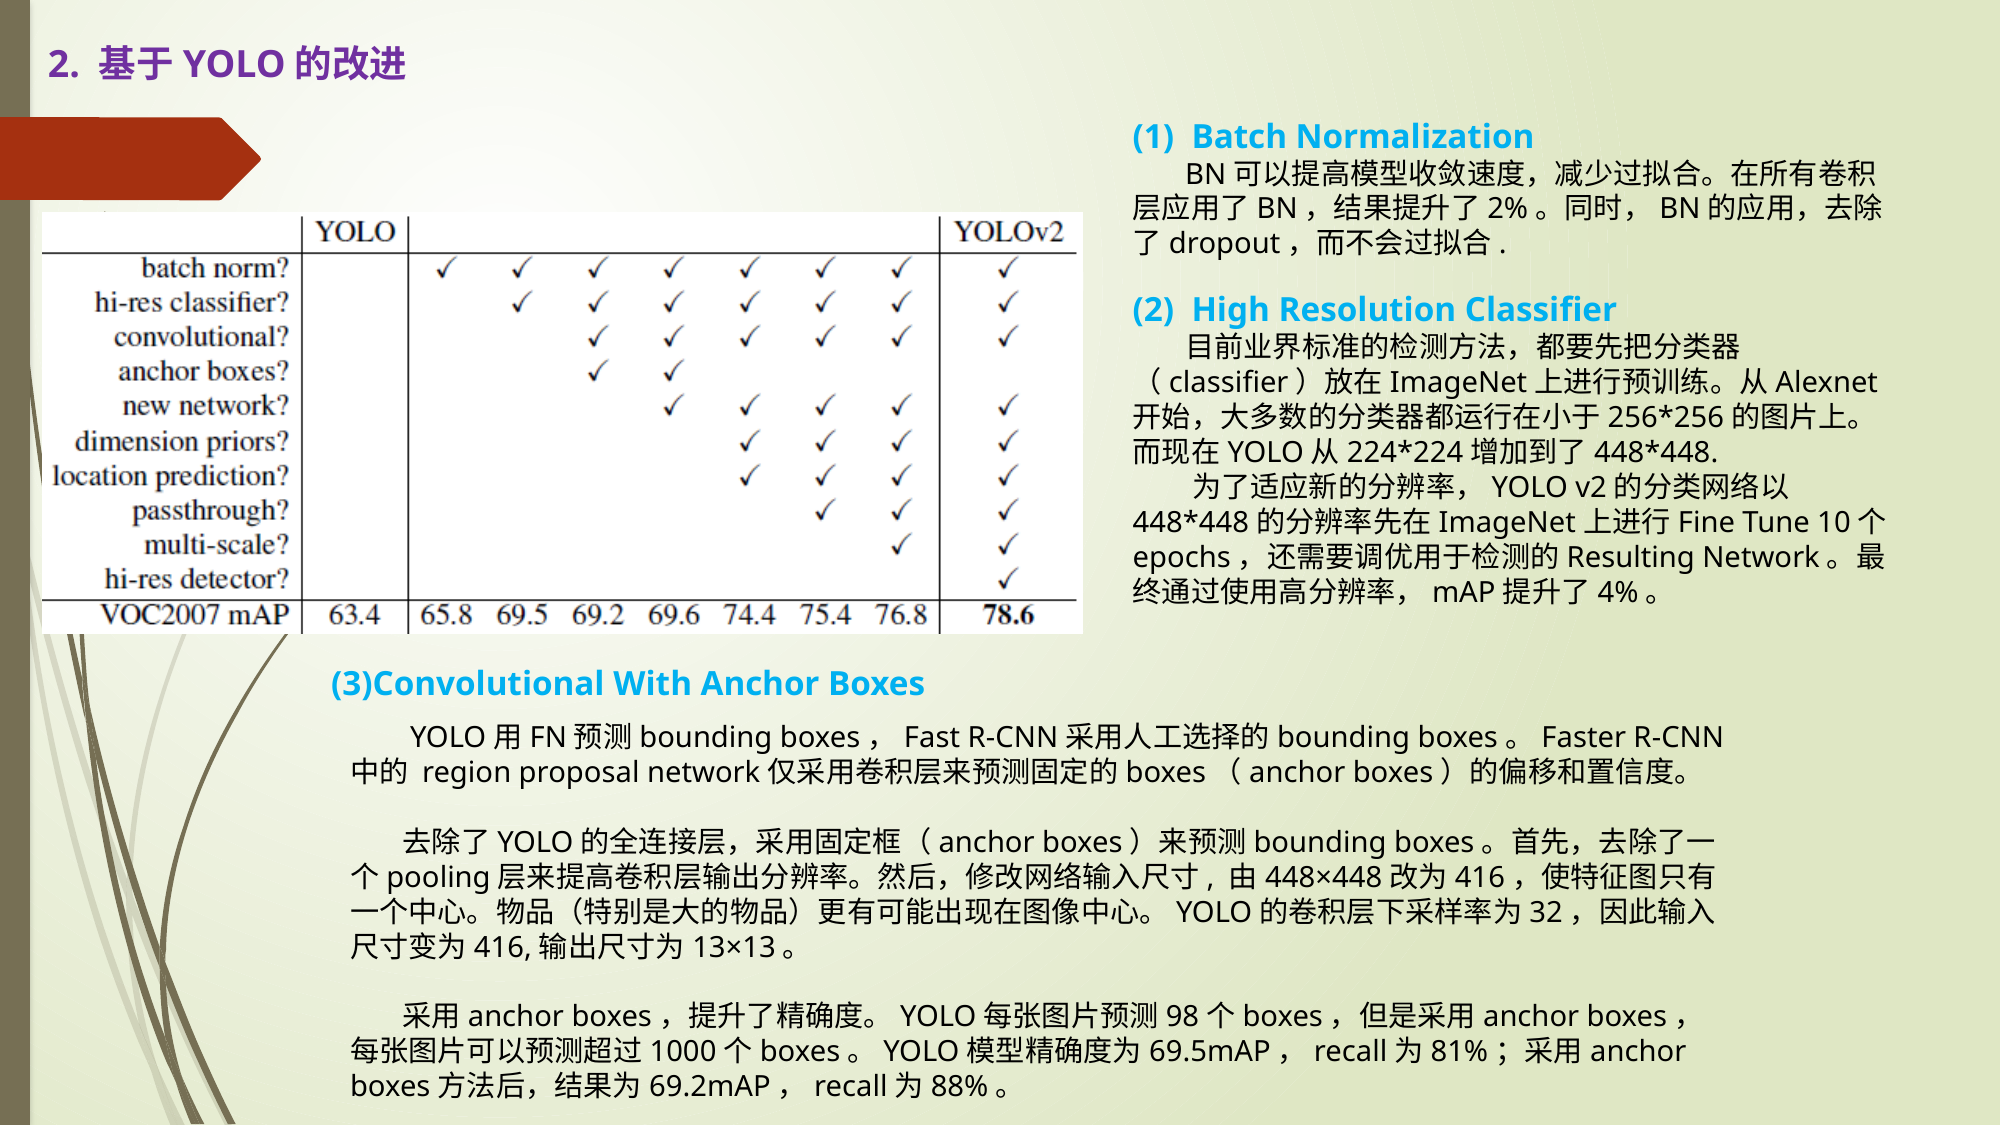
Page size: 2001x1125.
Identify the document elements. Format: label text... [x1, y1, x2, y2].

text_box (2) High Resolution Classifier 目前业界标准的检测方法，都要先把分类器（classiﬁer）放在ImageNet上进行预训练。从Alexnet开始，大多数的分类器都运行在小于256*256的图片上。而现在YOLO从224*224增加到了448*448. 为了适应新的分辨率，YOLO v2的分类网络以448*448的分辨率先在ImageNet上进行Fine Tune 10个epochs，还需要调优用于检测的Resulting Network。最终通过使用高分辨率，mAP提升了4%。 [1117, 281, 1913, 616]
text_box YOLO用FN预测bounding boxes，Fast R-CNN采用人工选择的bounding boxes。Faster R-CNN中的 region proposal network仅采用卷积层来预测固定的boxes（anchor boxes）的偏移和置信度。 去除了YOLO的全连接层，采用固定框（anchor boxes）来预测bounding boxes。首先，去除了一个pooling层来提高卷积层输出分辨率。然后，修改网络输入尺寸, 由448×448改为416，使特征图只有一个中心。物品（特别是大的物品）更有可能出现在图像中心。YOLO的卷积层下采样率为32，因此输入尺寸变为416,输出尺寸为13×13。 采用anchor boxes，提升了精确度。YOLO每张图片预测98个boxes，但是采用anchor boxes，每张图片可以预测超过1000个boxes。YOLO模型精确度为69.5mAP，recall为81%；采用anchor boxes方法后，结果为69.2mAP，recall为88%。 [335, 710, 1742, 1110]
text_box 2. 基于YOLO的改进 [33, 32, 422, 93]
picture [42, 211, 1084, 635]
text_box (3)Convolutional With Anchor Boxes [316, 655, 941, 710]
text_box (1) Batch Normalization BN可以提高模型收敛速度，减少过拟合。在所有卷积层应用了BN，结果提升了2%。同时，BN的应用，去除了dropout，而不会过拟合. [1117, 107, 1913, 268]
